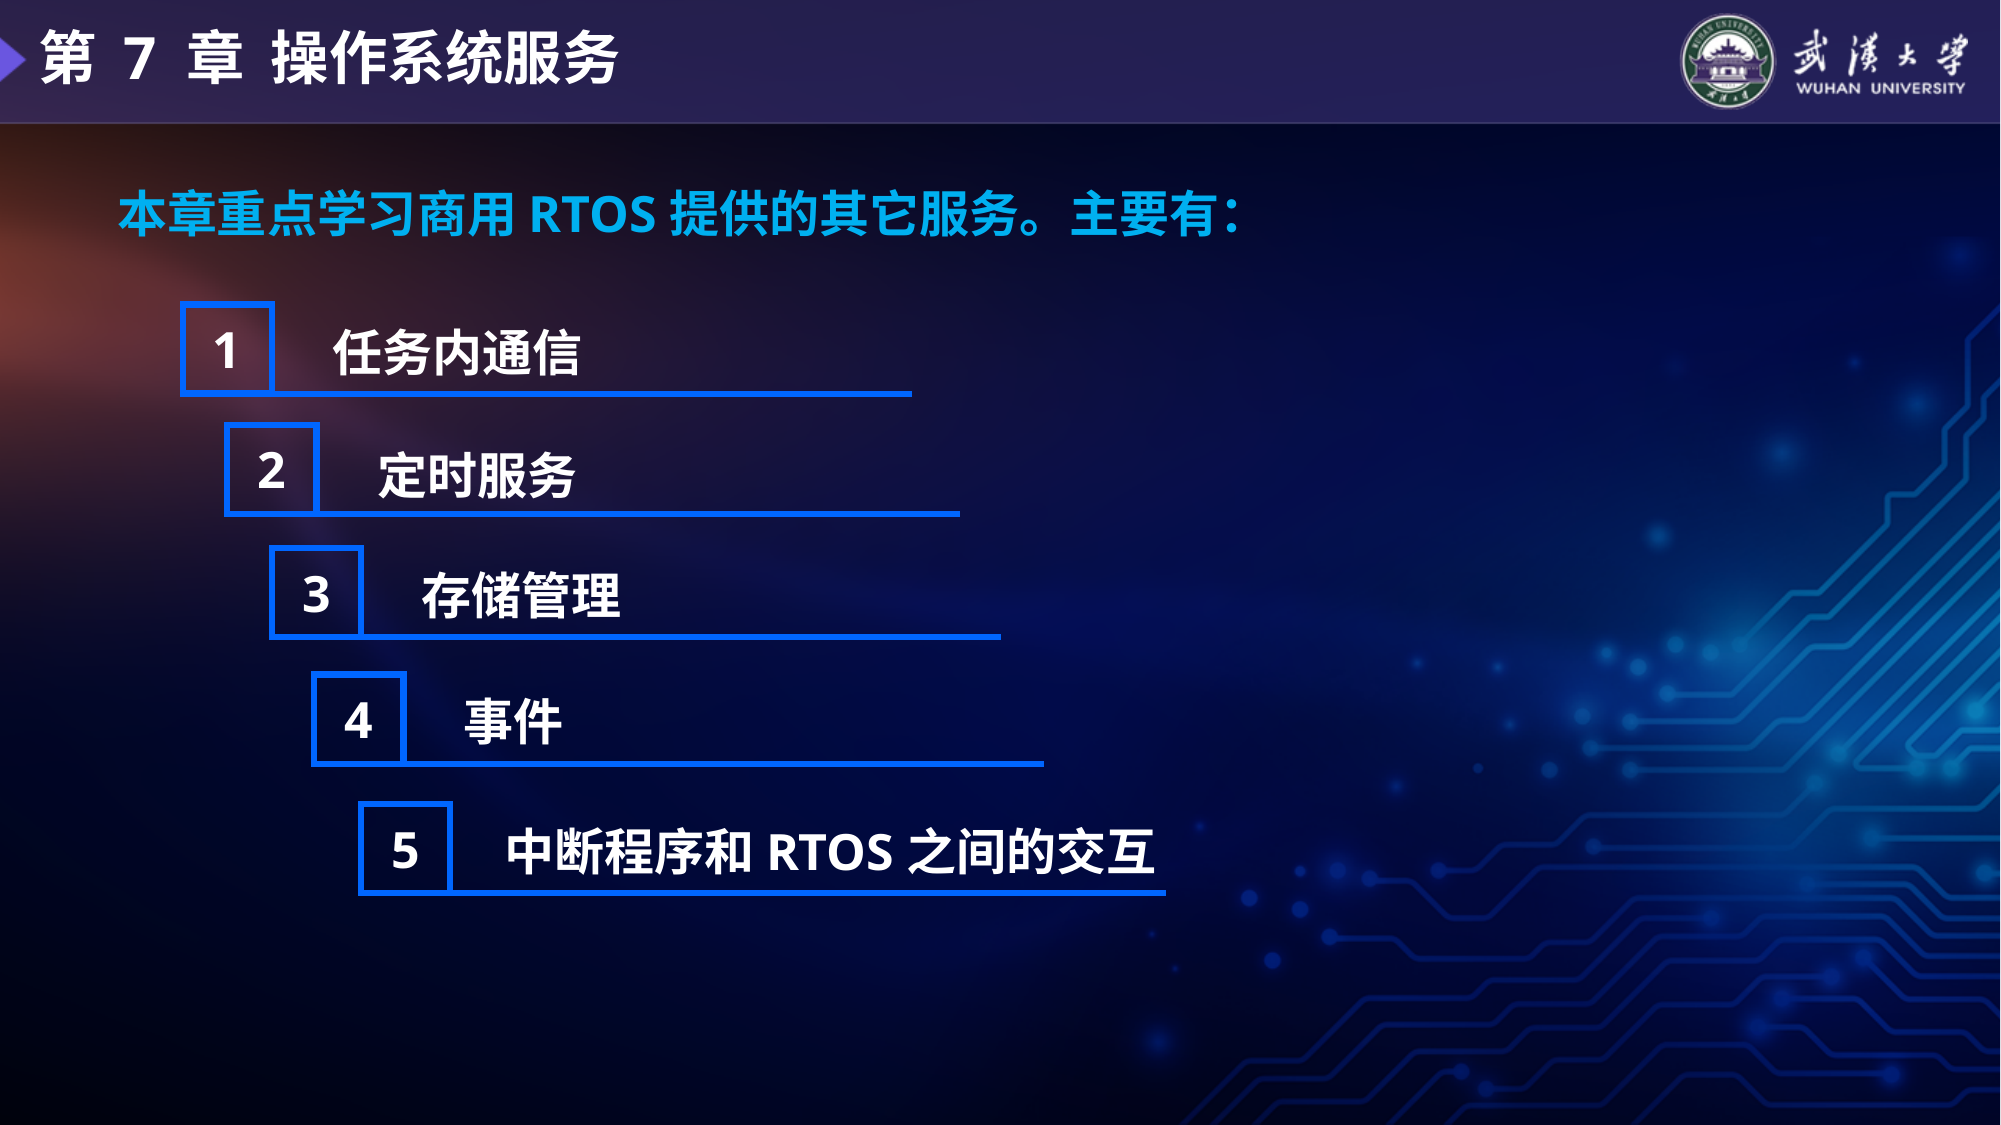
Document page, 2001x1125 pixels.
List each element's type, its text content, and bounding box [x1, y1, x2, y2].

text_box 中断程序和RTOS之间的交互 [489, 800, 1172, 888]
text_box 5 [376, 810, 435, 886]
text_box 1 [198, 311, 257, 386]
text_box [182, 303, 273, 395]
text_box 3 [287, 554, 346, 630]
title 第 7 章 操作系统服务 [23, 0, 1364, 122]
text_box 任务内通信 [318, 302, 598, 389]
text_box 2 [242, 431, 302, 507]
text_box 存储管理 [407, 545, 637, 632]
text_box [226, 424, 318, 515]
text_box [313, 673, 404, 765]
text_box [271, 547, 362, 638]
text_box 定时服务 [362, 424, 593, 512]
text_box [360, 803, 451, 894]
text_box 事件 [448, 671, 579, 759]
picture [0, 0, 2001, 1125]
text_box 本章重点学习商用RTOS提供的其它服务。主要有： [102, 174, 1284, 250]
text_box 4 [329, 681, 388, 756]
